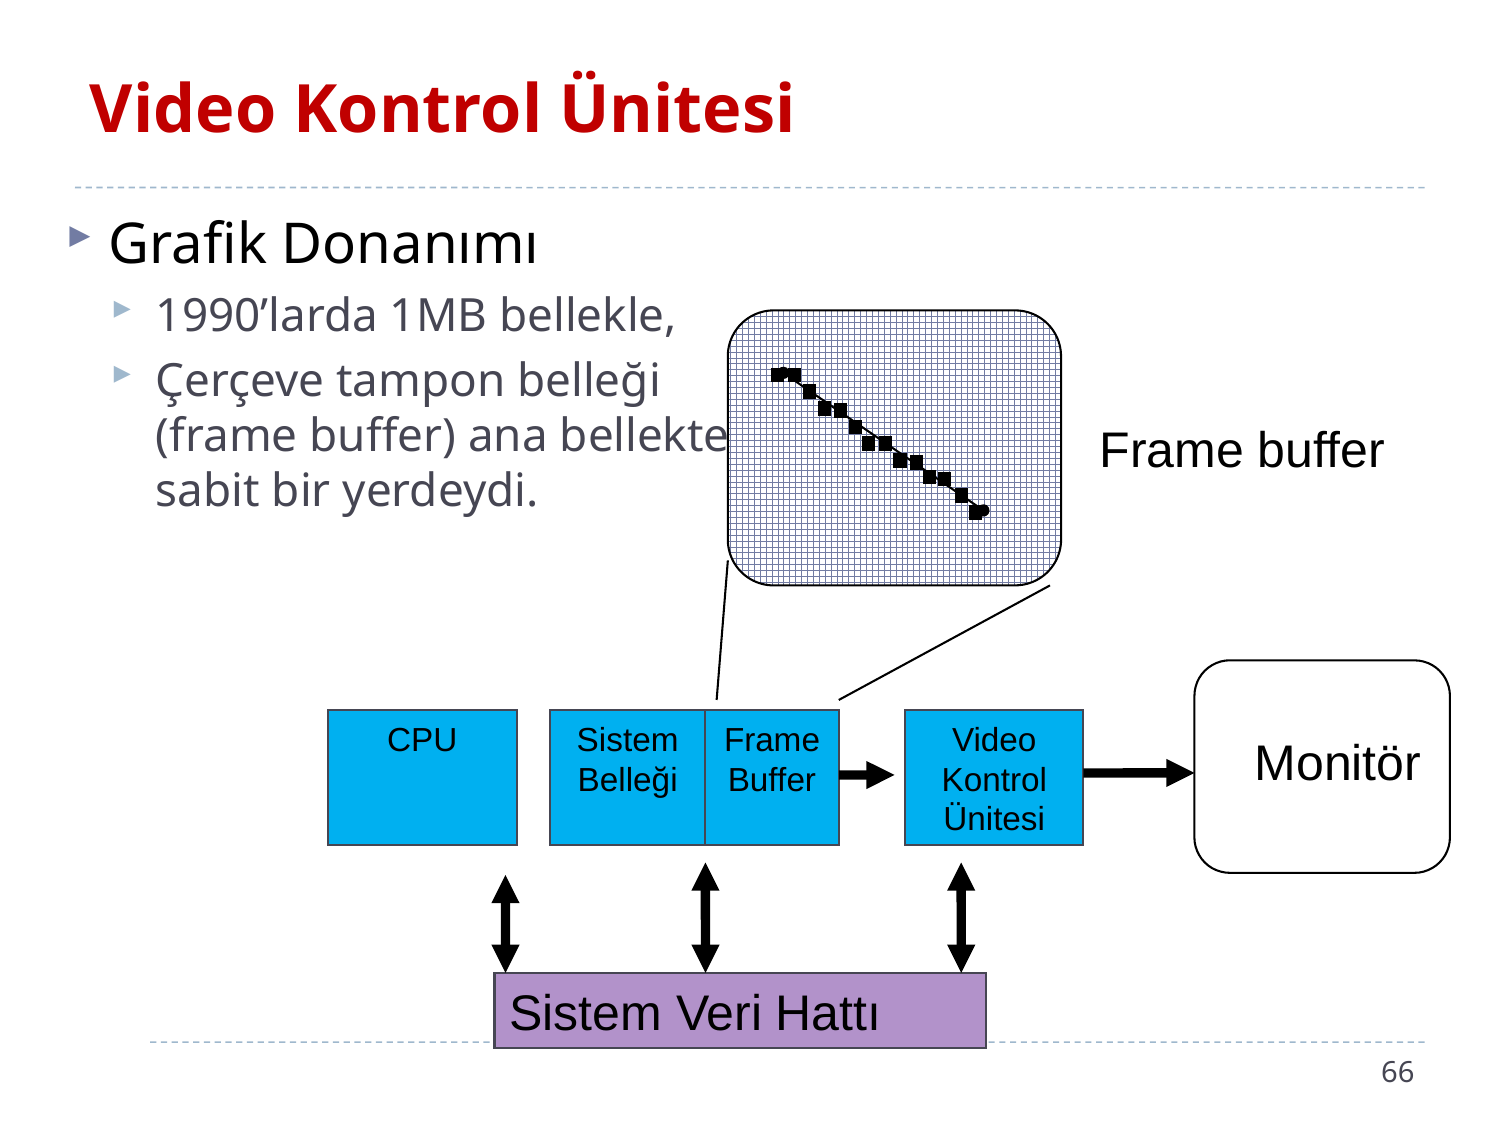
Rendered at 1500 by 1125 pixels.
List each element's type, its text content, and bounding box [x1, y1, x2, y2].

text_box [838, 768, 895, 782]
text_box [954, 862, 968, 973]
text_box CPU [327, 710, 517, 845]
list Grafik Donanımı 1990’larda 1MB bellekle, Çerçeve tampon belleği (frame buffer) ana bellekte sabit bir yerdeydi. [51, 200, 750, 1010]
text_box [727, 310, 1062, 586]
text_box Sistem Veri Hattı [494, 972, 986, 1048]
text_box Video Kontrol Ünitesi [905, 710, 1084, 845]
text_box [1194, 660, 1450, 873]
text_box [1083, 766, 1194, 780]
text_box Frame buffer [1084, 410, 1400, 486]
text_box [499, 874, 512, 973]
text_box [699, 862, 712, 973]
slide_number 66 [1080, 1045, 1430, 1106]
title Video Kontrol Ünitesi [75, 24, 1425, 188]
text_box Monitör [1239, 722, 1437, 798]
text_box Sistem Belleği [549, 710, 705, 845]
text_box Frame Buffer [705, 710, 839, 845]
